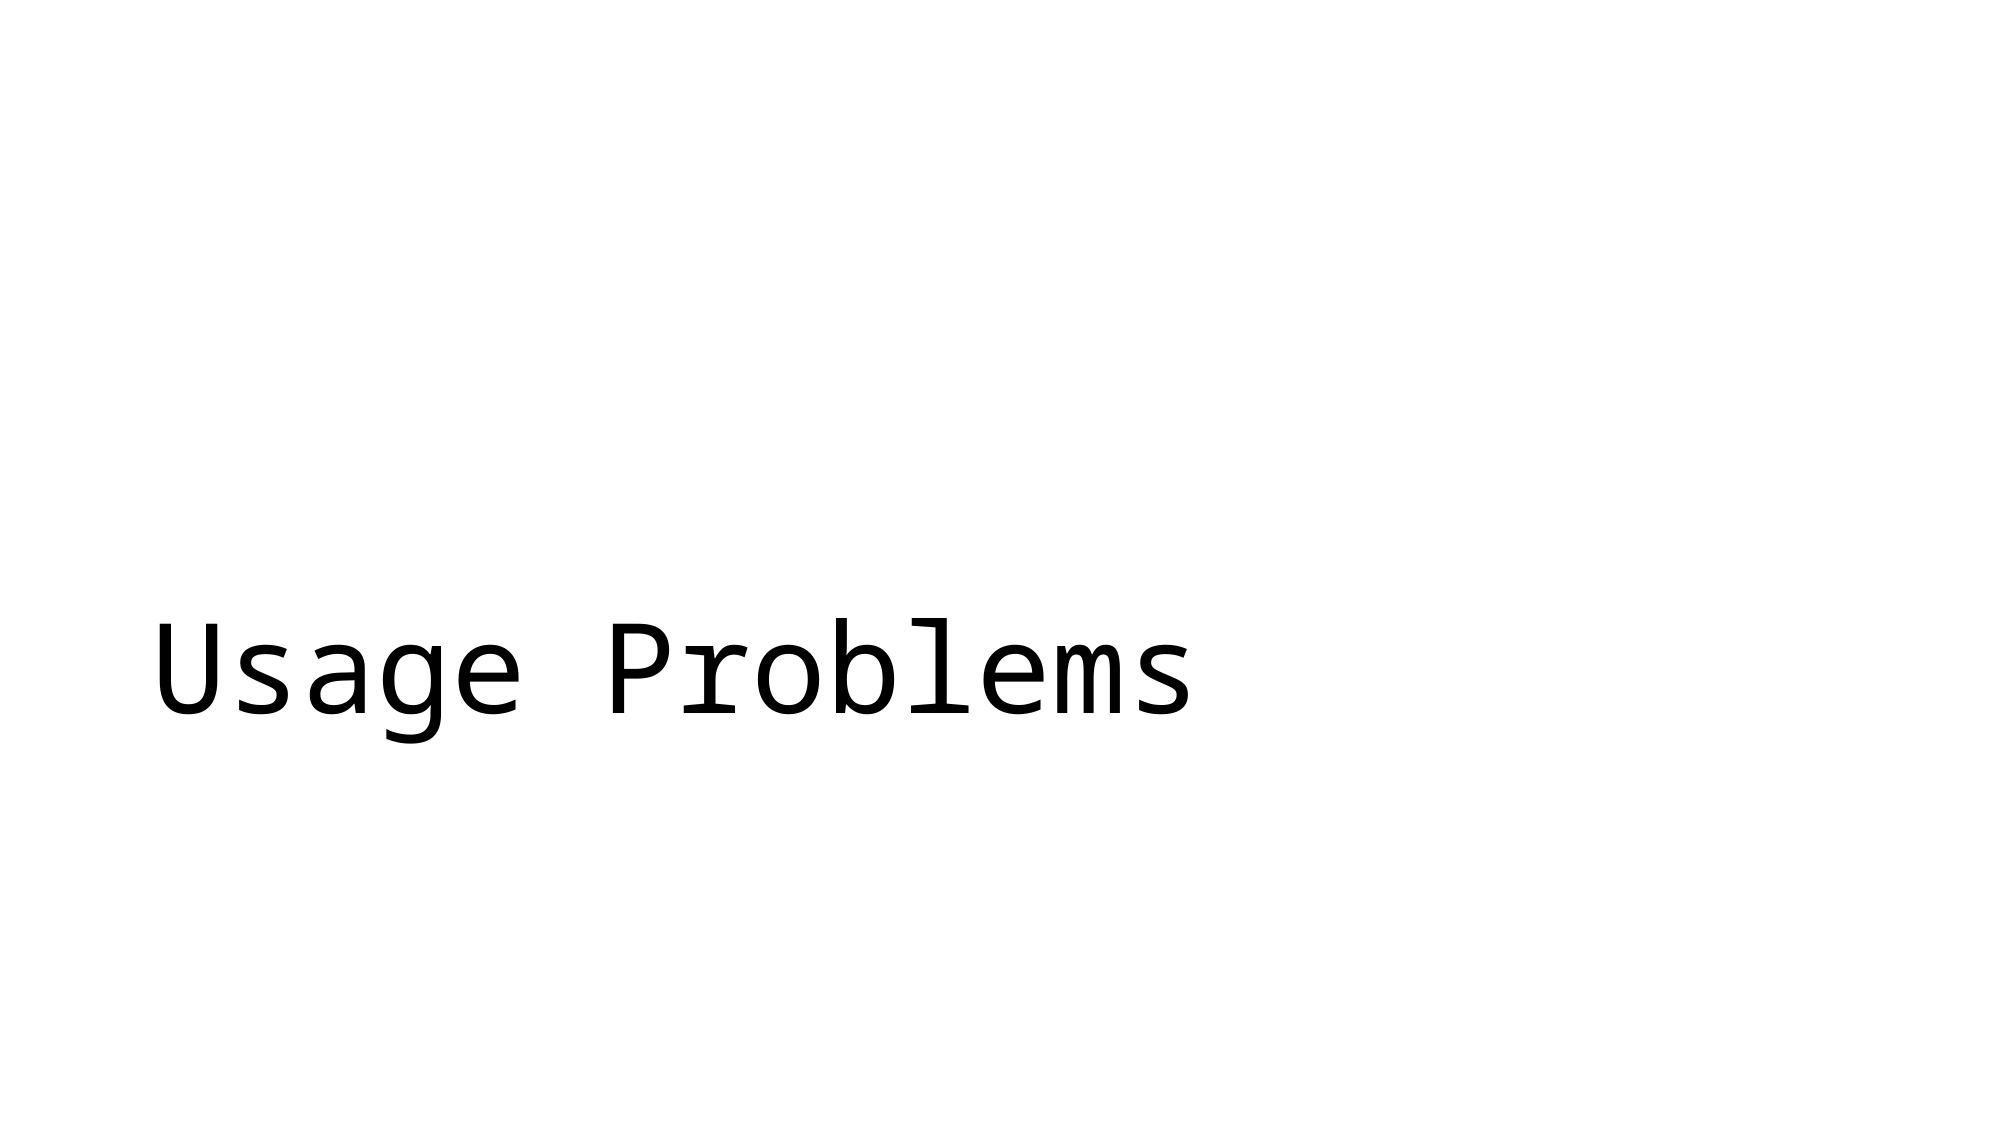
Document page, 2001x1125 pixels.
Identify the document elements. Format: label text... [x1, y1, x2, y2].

title Usage Problems [136, 280, 1862, 749]
